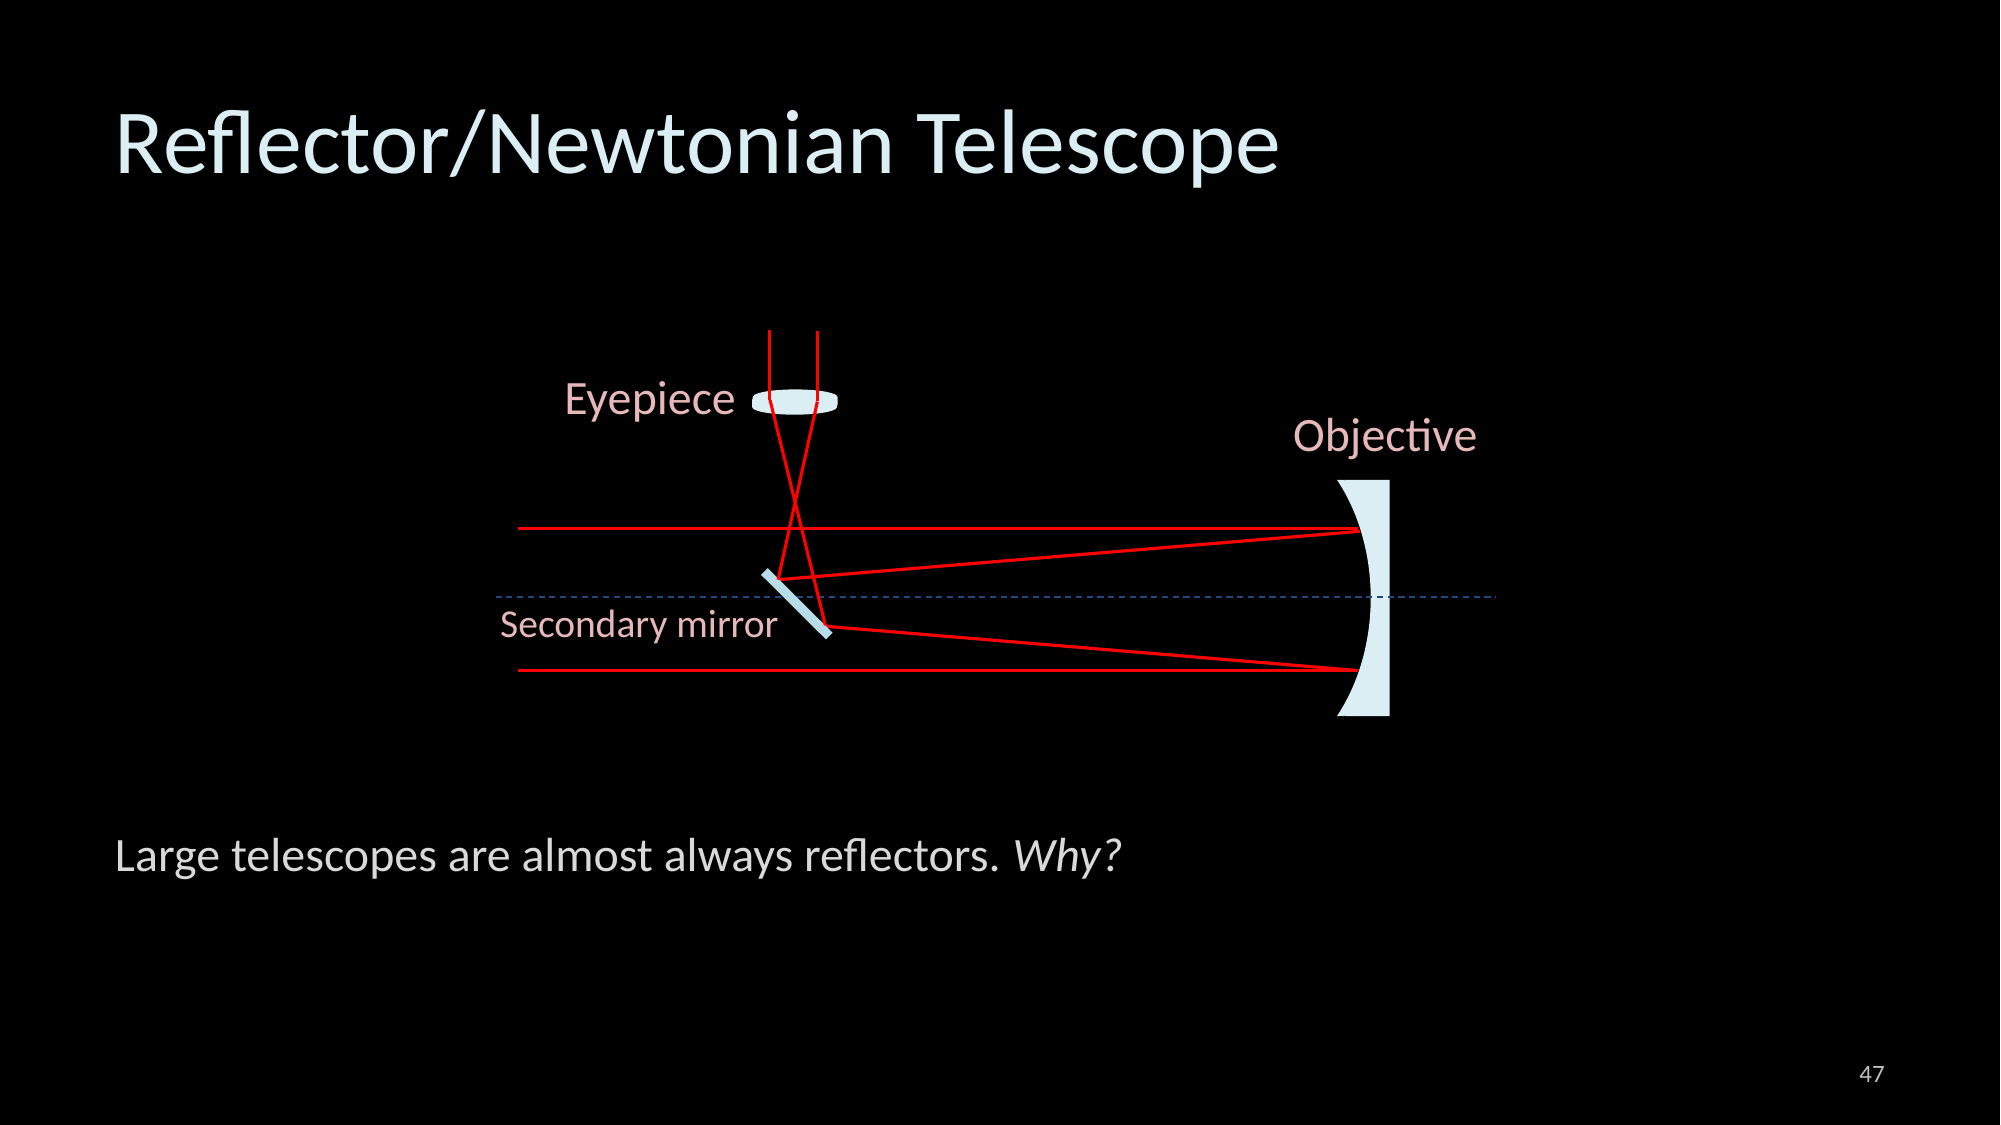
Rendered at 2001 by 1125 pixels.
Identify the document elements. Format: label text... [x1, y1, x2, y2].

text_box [485, 330, 1556, 729]
slide_number 47 [1433, 1042, 1900, 1103]
text_box Large telescopes are almost always reflectors. Why? [99, 816, 1898, 988]
text_box Reflector/Newtonian Telescope [99, 42, 1957, 231]
